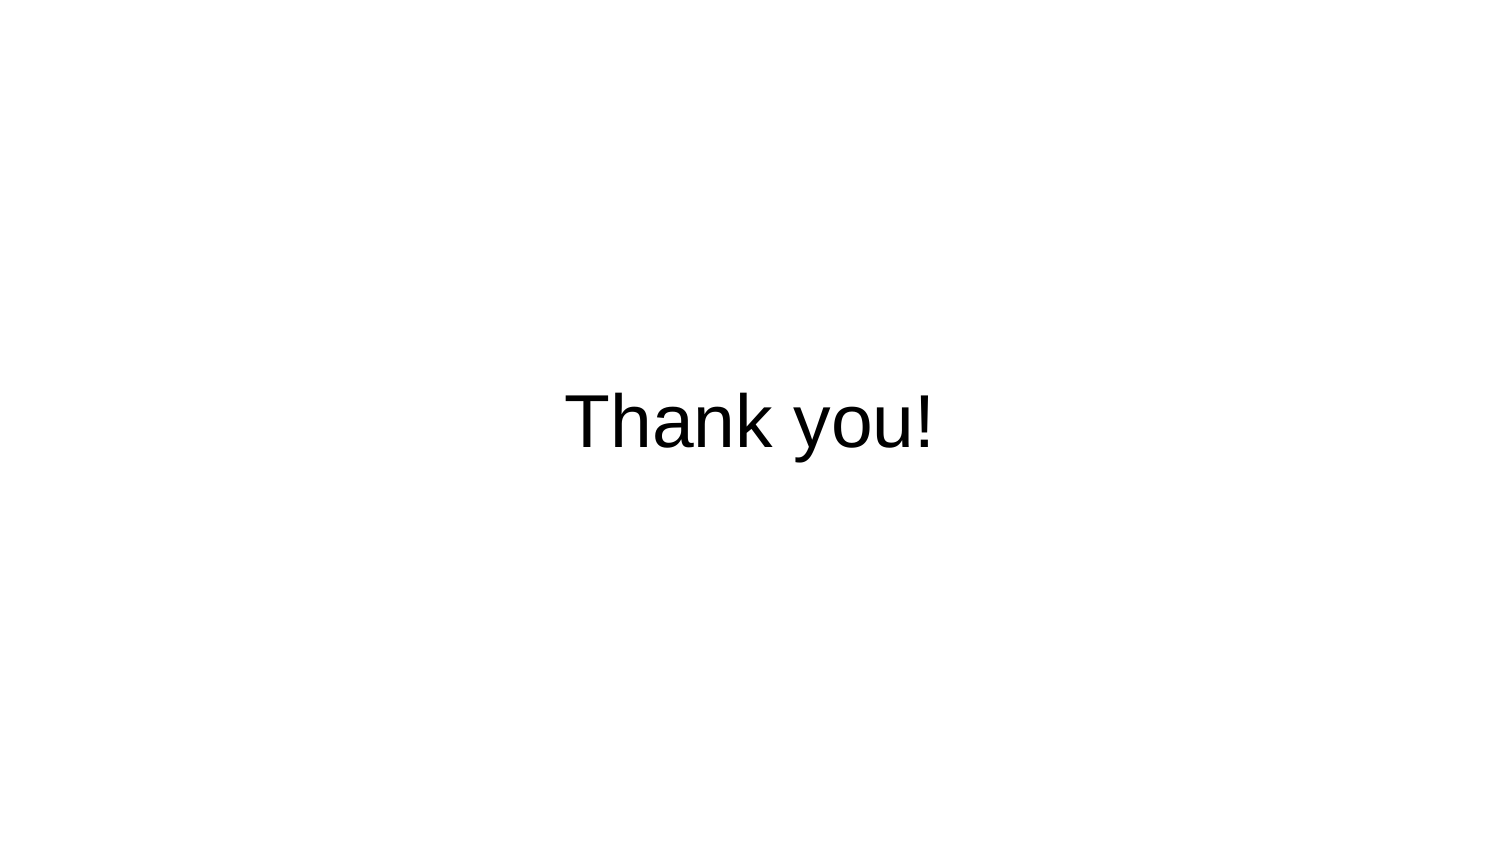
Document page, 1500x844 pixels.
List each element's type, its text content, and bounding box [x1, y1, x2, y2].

title Thank you! [51, 352, 1449, 491]
